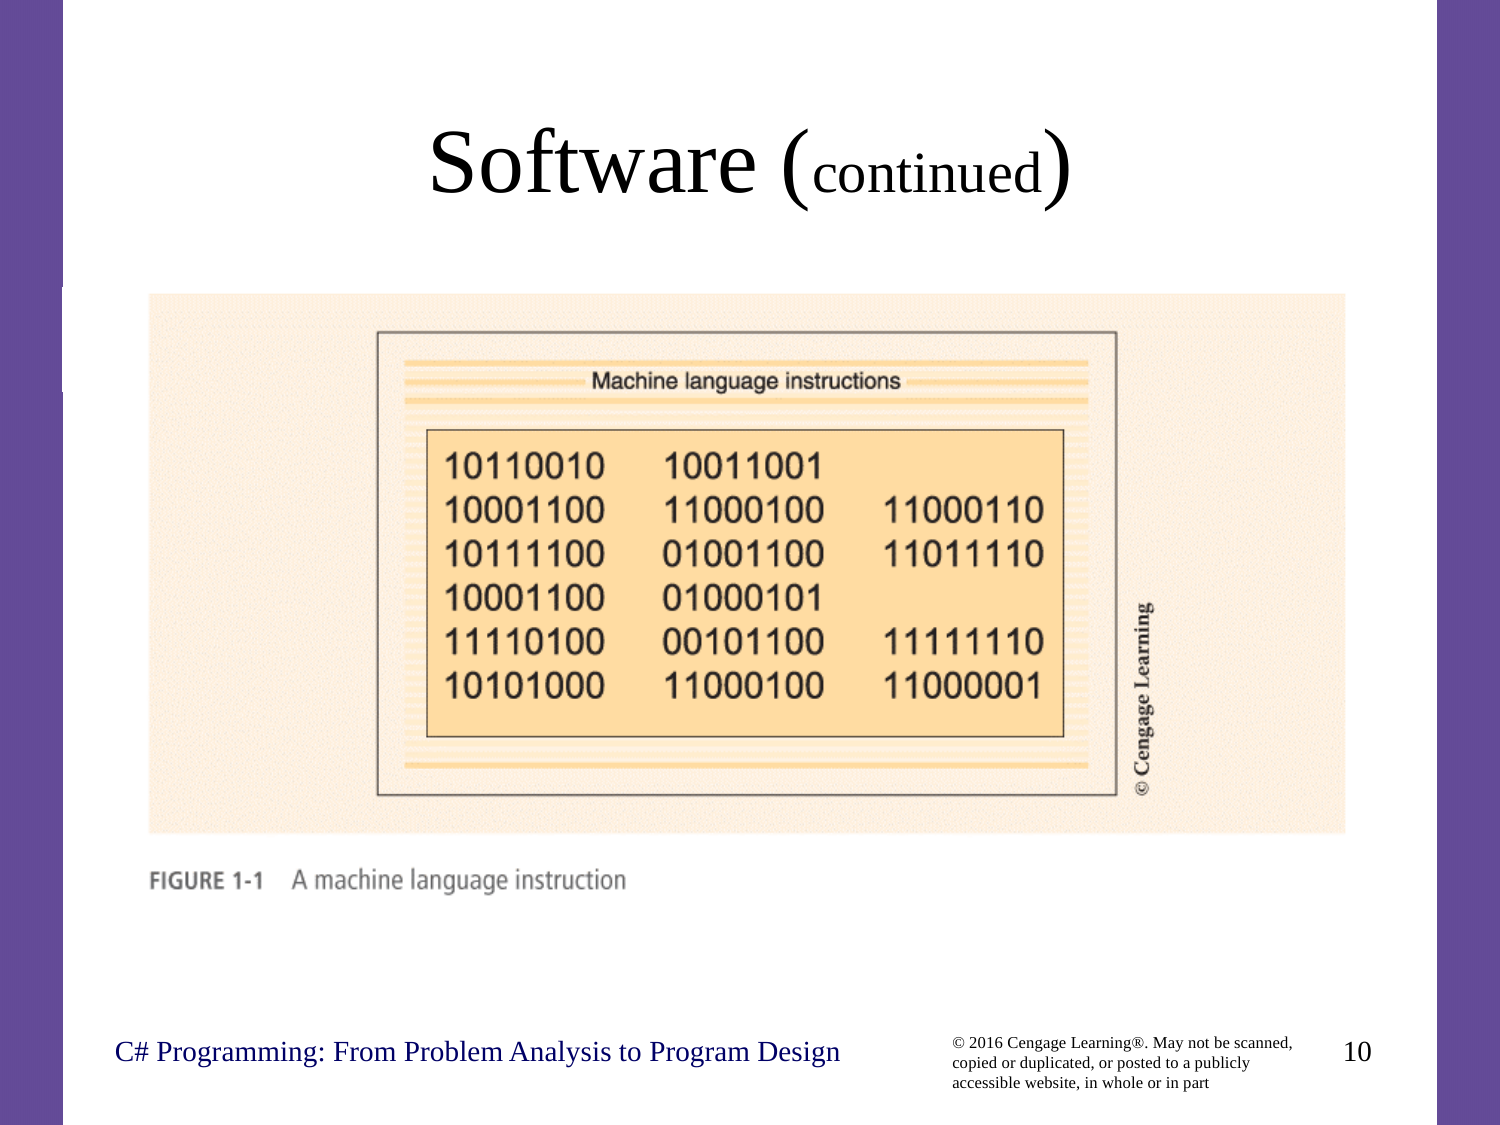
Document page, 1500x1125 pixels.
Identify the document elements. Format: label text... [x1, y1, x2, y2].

picture [0, 0, 1351, 1125]
title Software (continued) [112, 62, 1388, 250]
picture [1437, 0, 1500, 1125]
slide_number 10 [1074, 1024, 1388, 1101]
footer C# Programming: From Problem Analysis to Program Design [99, 1024, 988, 1101]
